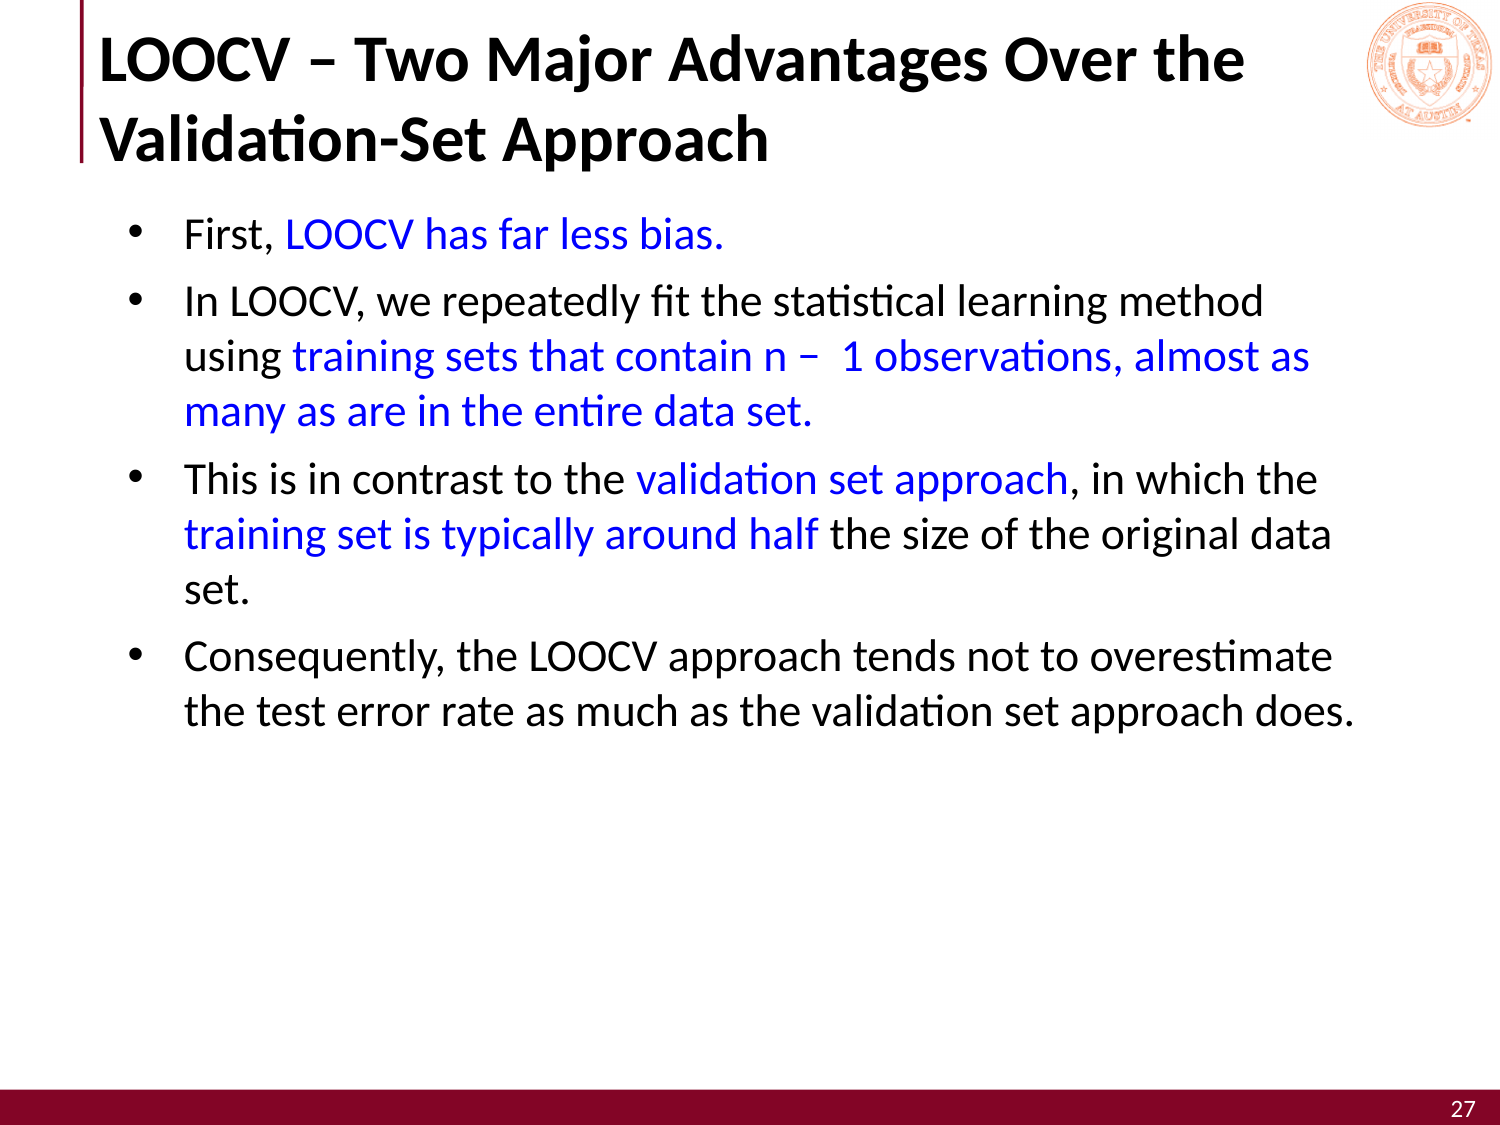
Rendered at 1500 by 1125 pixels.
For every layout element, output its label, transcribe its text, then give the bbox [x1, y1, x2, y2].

slide_number 27 [1141, 1077, 1492, 1125]
text_box First, LOOCV has far less bias. In LOOCV, we repeatedly fit the statistical learning method using training sets that contain n − 1 observations, almost as many as are in the entire data set. This is in contrast to the validation set approach, in which the training set is typically around half the size of the original data set. Consequently, the LOOCV approach tends not to overestimate the test error rate as much as the validation set approach does. [112, 196, 1380, 744]
title LOOCV – Two Major Advantages Over the Validation-Set Approach [84, 52, 1380, 137]
picture [1360, 0, 1498, 140]
